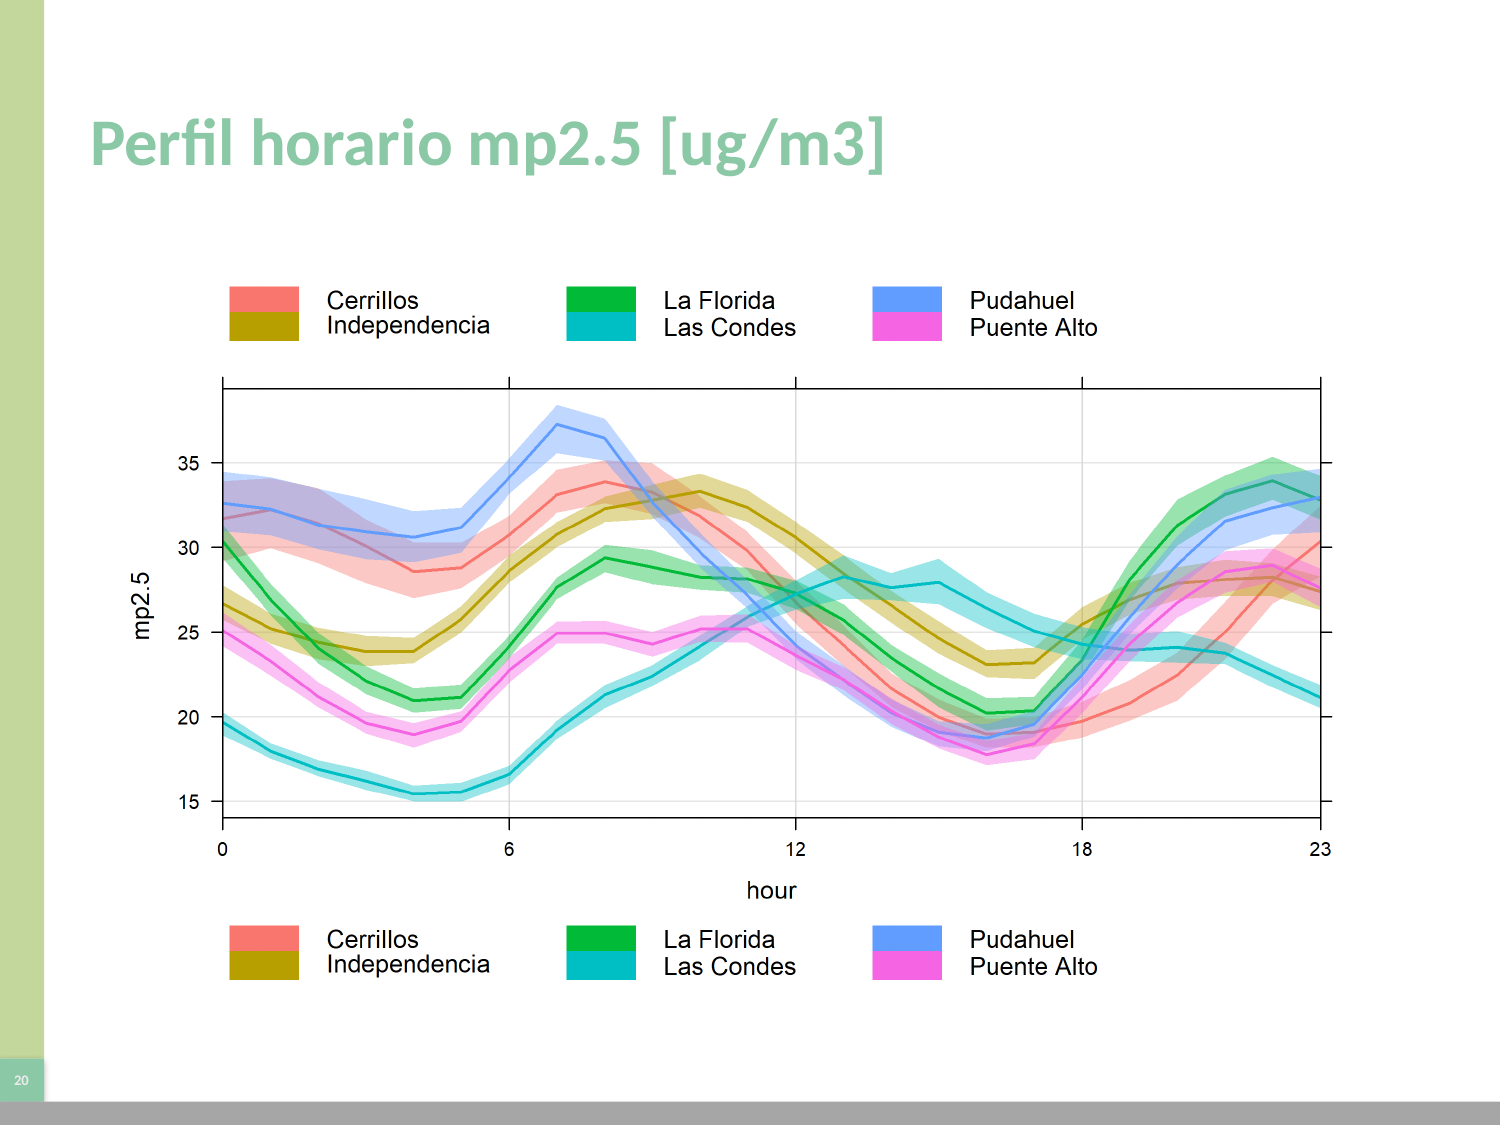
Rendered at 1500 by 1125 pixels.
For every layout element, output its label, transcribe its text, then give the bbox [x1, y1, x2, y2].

picture [118, 262, 1380, 1005]
title Perfil horario mp2.5 [ug/m3] [75, 45, 1425, 233]
